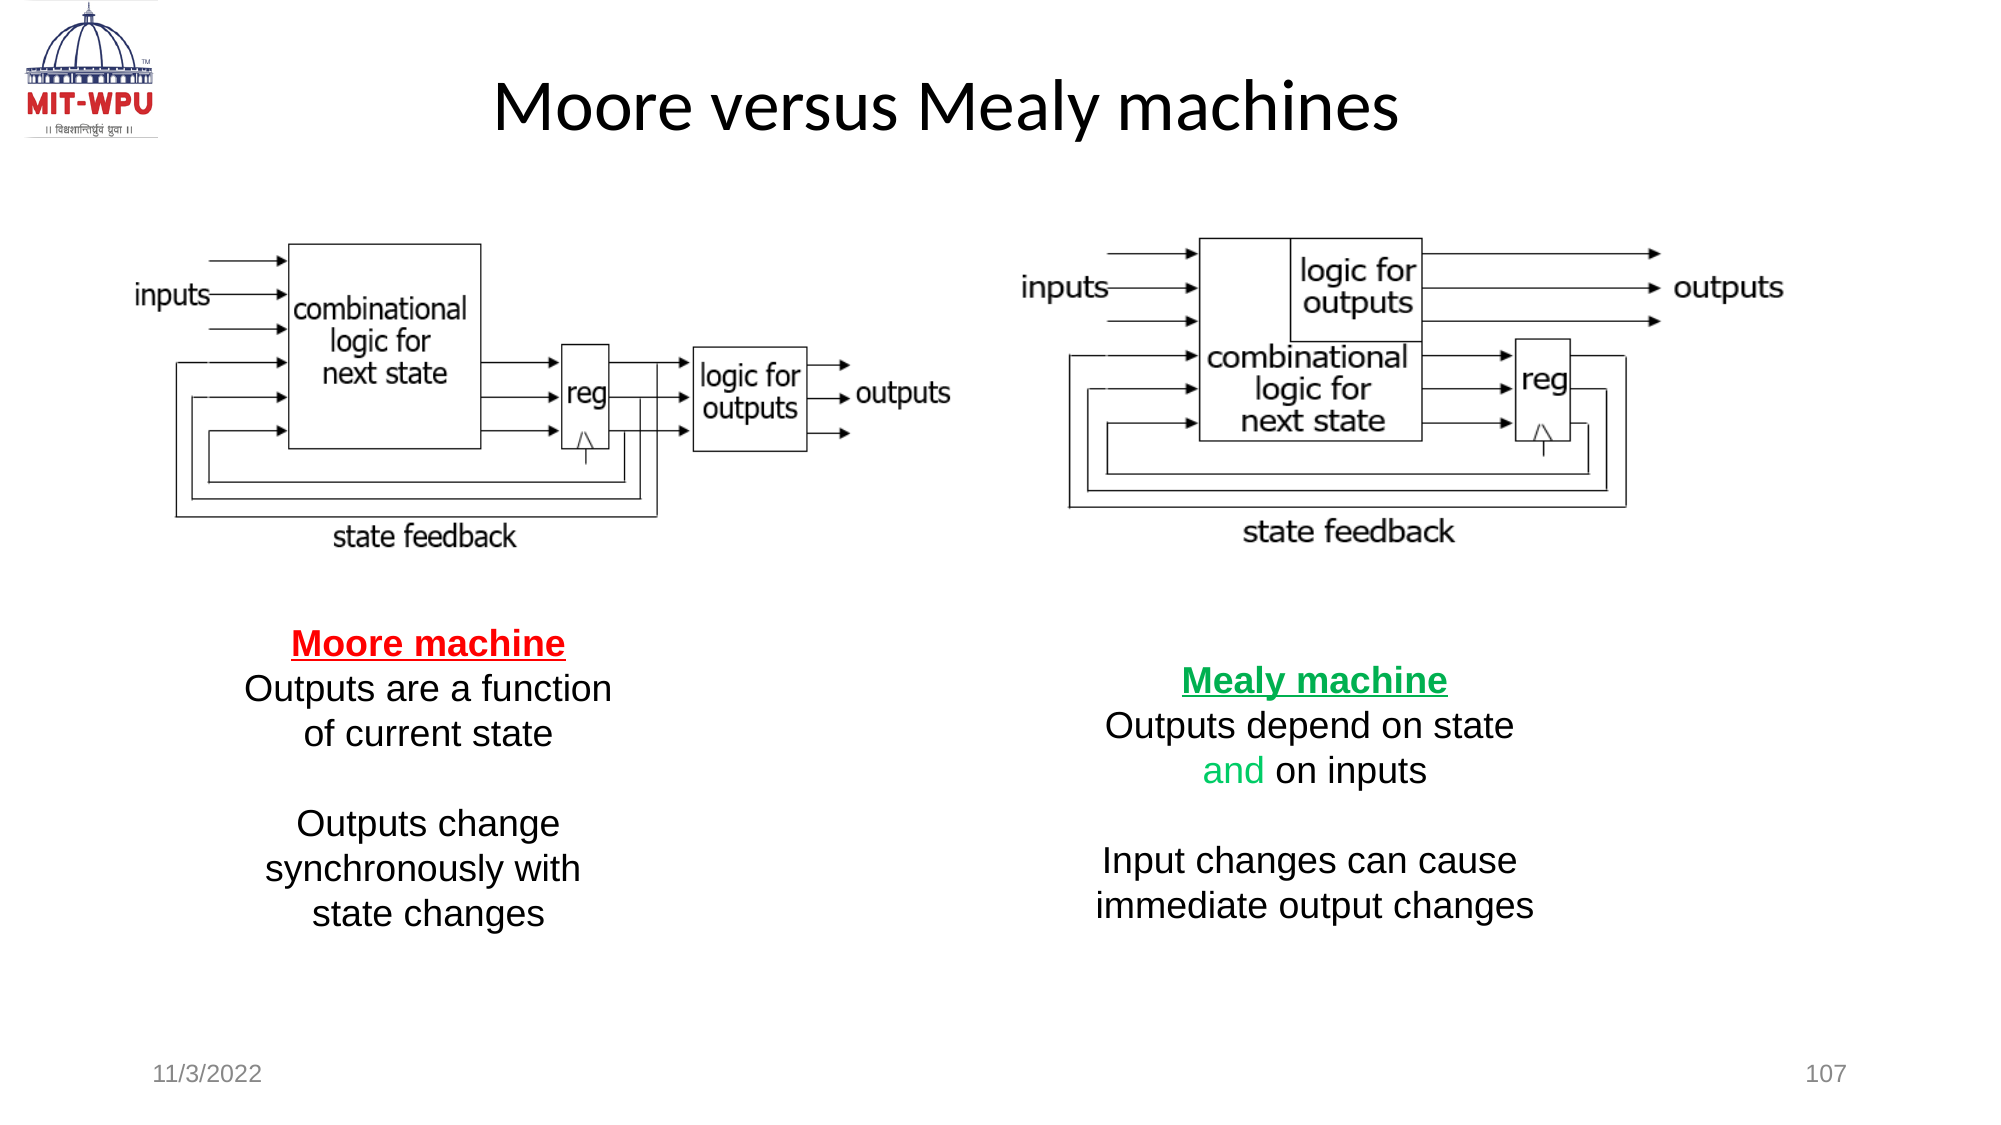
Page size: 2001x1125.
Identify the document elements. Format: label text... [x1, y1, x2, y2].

text_box Moore machine Outputs are a function of current state Outputs change synchronously with state changes [133, 611, 724, 942]
slide_number ‹#› [1412, 1042, 1863, 1103]
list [1009, 215, 1820, 550]
title Moore versus Mealy machines [265, 59, 1630, 155]
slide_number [137, 1042, 588, 1103]
picture [24, 0, 158, 138]
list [130, 227, 955, 582]
text_box Mealy machine Outputs depend on state and on inputs Input changes can cause immediate output changes [815, 648, 1815, 979]
